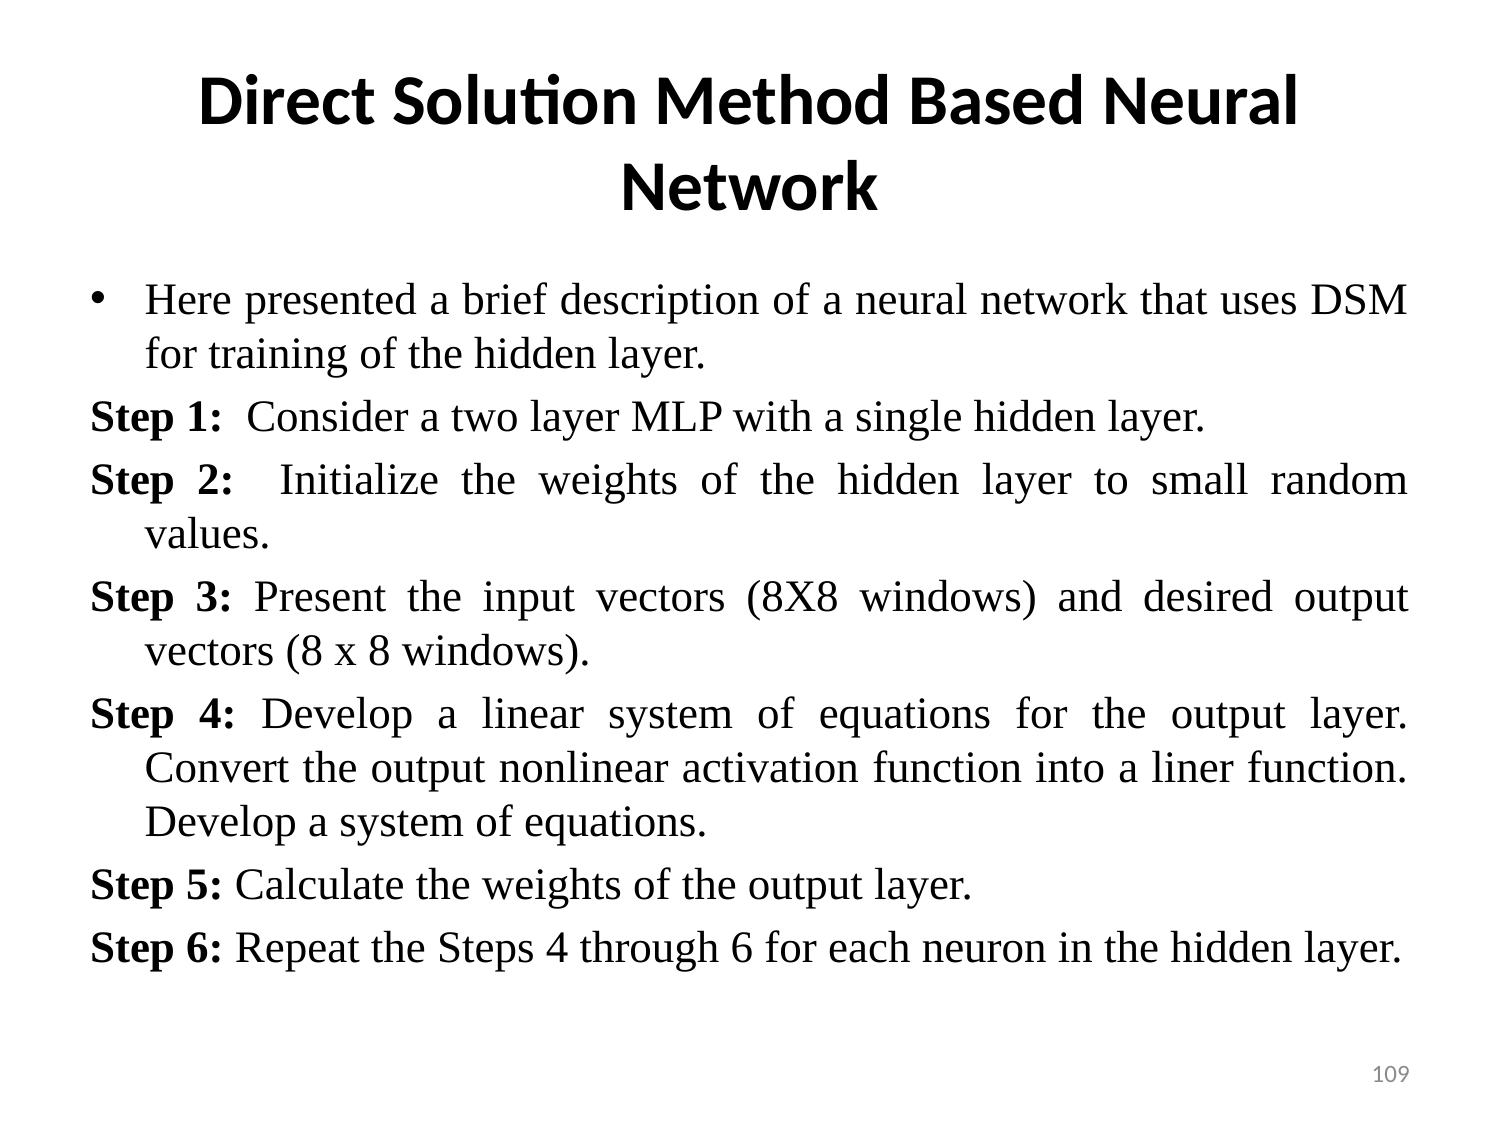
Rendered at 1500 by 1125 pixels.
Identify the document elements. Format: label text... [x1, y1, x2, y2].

list Here presented a brief description of a neural network that uses DSM for training of the hidden layer. Step 1: Consider a two layer MLP with a single hidden layer. Step 2: Initialize the weights of the hidden layer to small random values. Step 3: Present the input vectors (8X8 windows) and desired output vectors (8 x 8 windows). Step 4: Develop a linear system of equations for the output layer. Convert the output nonlinear activation function into a liner function. Develop a system of equations. Step 5: Calculate the weights of the output layer. Step 6: Repeat the Steps 4 through 6 for each neuron in the hidden layer. [75, 262, 1425, 1005]
title Direct Solution Method Based Neural Network [75, 45, 1425, 233]
slide_number 109 [1074, 1042, 1425, 1103]
